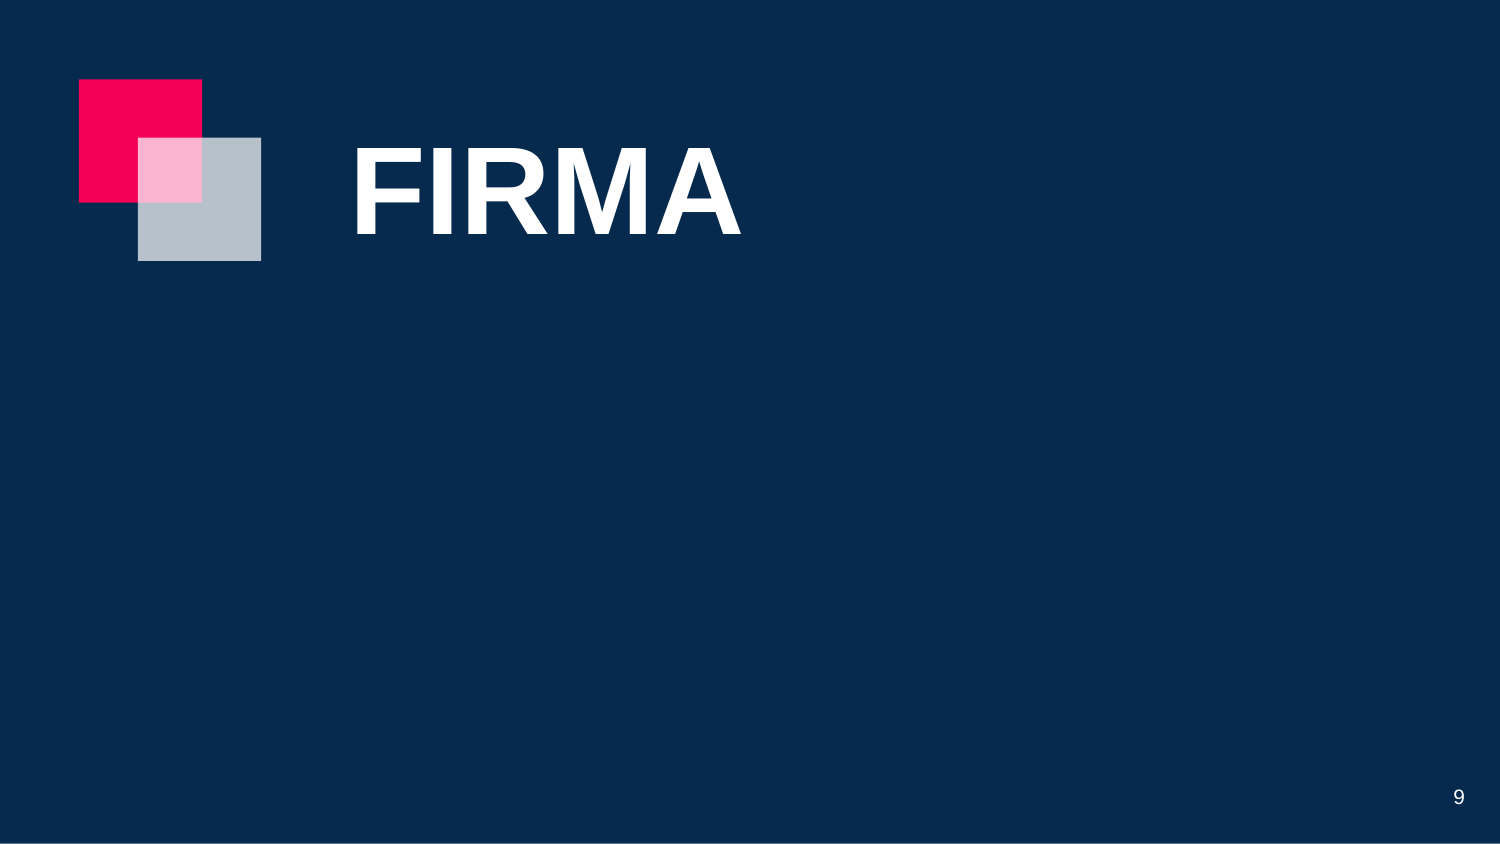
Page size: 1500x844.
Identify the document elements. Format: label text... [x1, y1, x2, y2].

slide_number ‹#› [1389, 764, 1480, 830]
title FIRMA [334, 106, 1318, 604]
